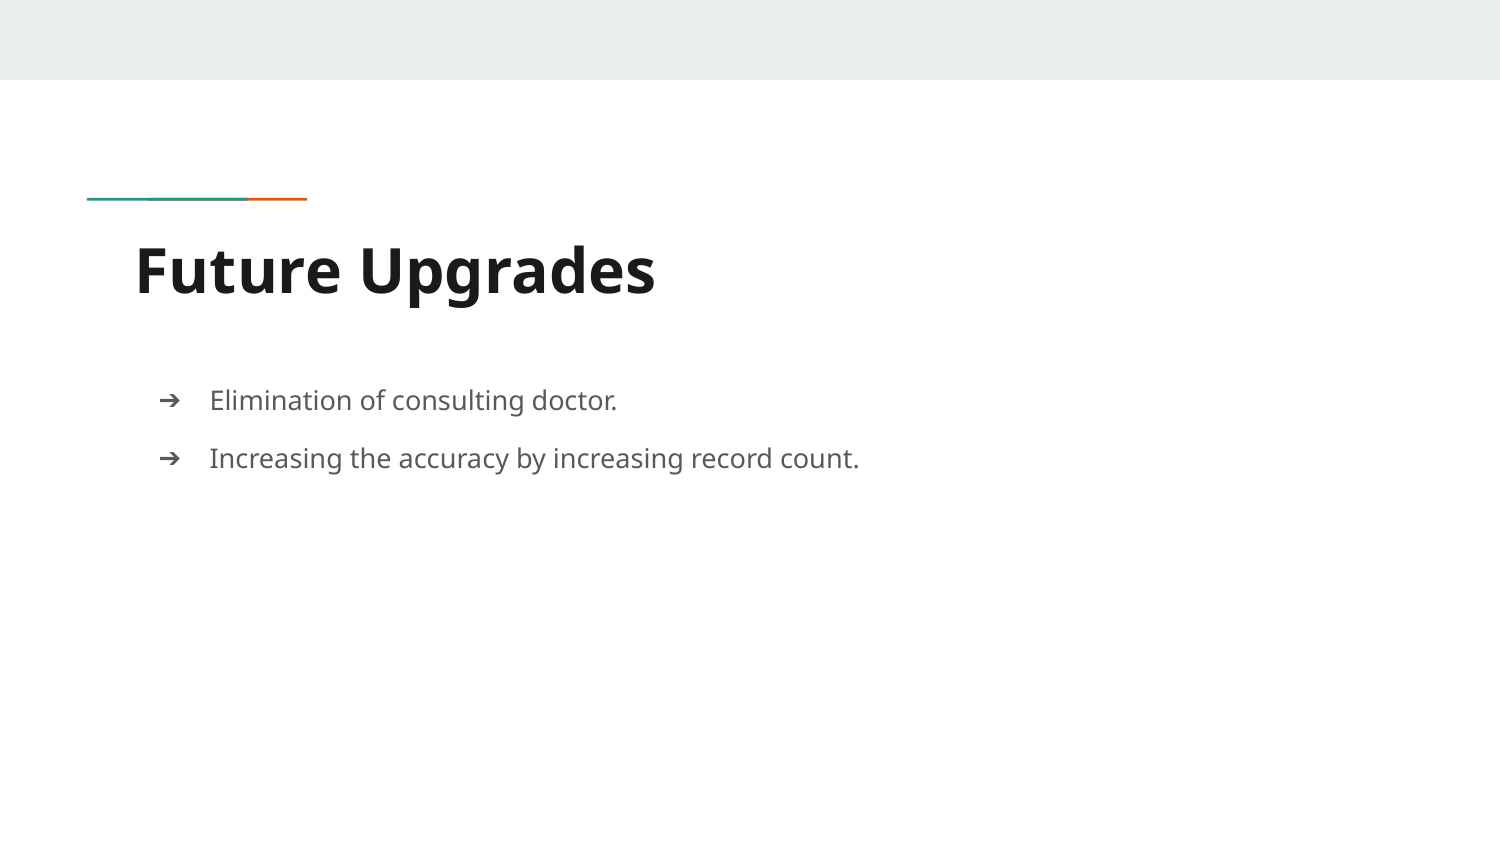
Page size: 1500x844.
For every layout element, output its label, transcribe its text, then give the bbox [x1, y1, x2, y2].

list Elimination of consulting doctor. Increasing the accuracy by increasing record count. [119, 363, 1381, 734]
title Future Upgrades [119, 216, 1381, 305]
